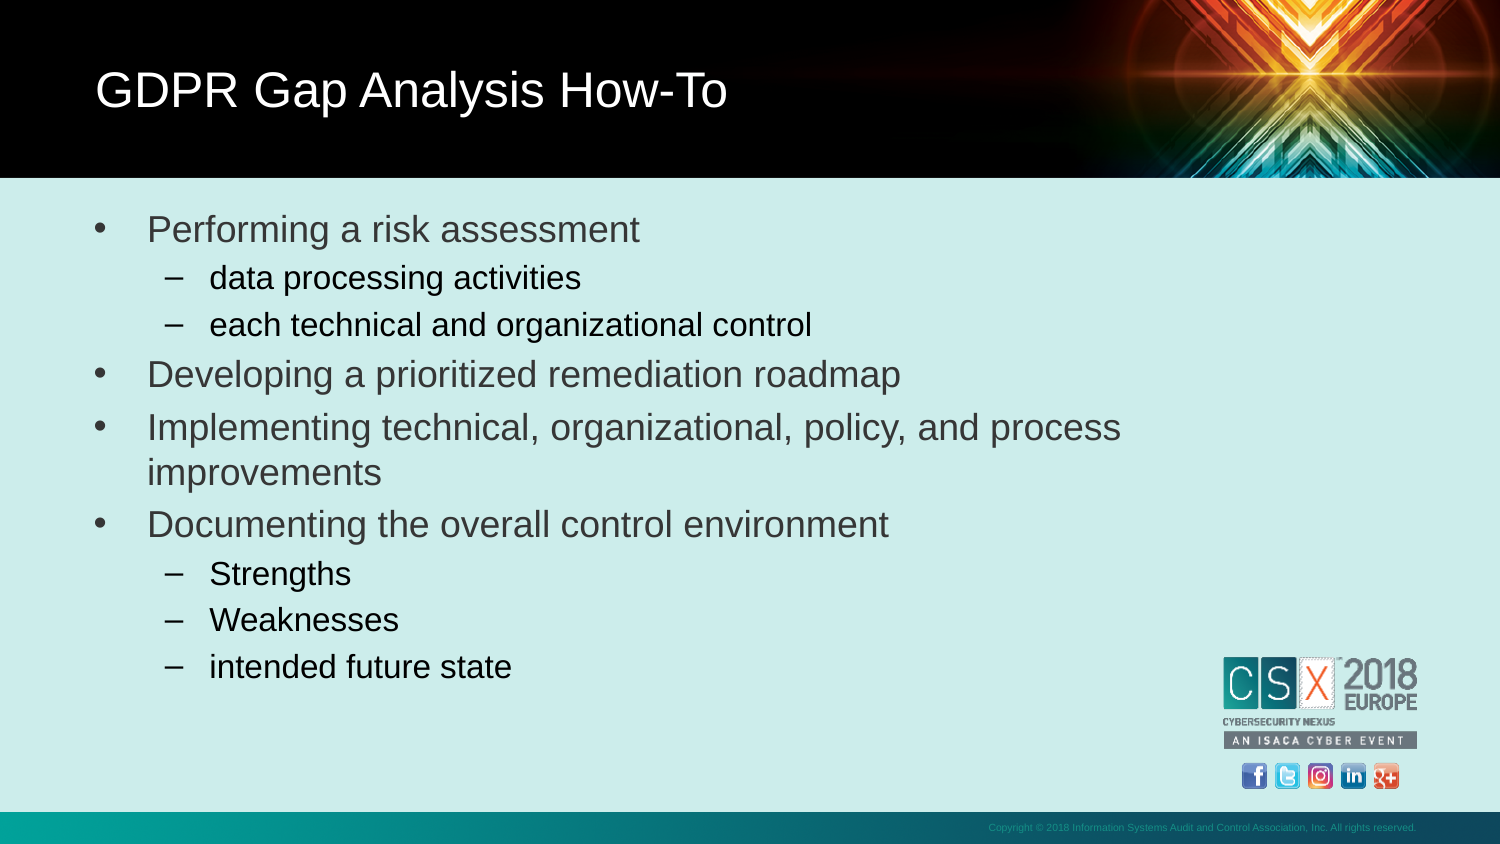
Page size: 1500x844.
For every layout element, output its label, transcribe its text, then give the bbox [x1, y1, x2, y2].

list Performing a risk assessment data processing activities each technical and organizational control Developing a prioritized remediation roadmap Implementing technical, organizational, policy, and process improvements Documenting the overall control environment Strengths Weaknesses intended future state [80, 198, 1218, 775]
list GDPR Gap Analysis How-To [80, 0, 1219, 176]
picture [0, 0, 1500, 844]
